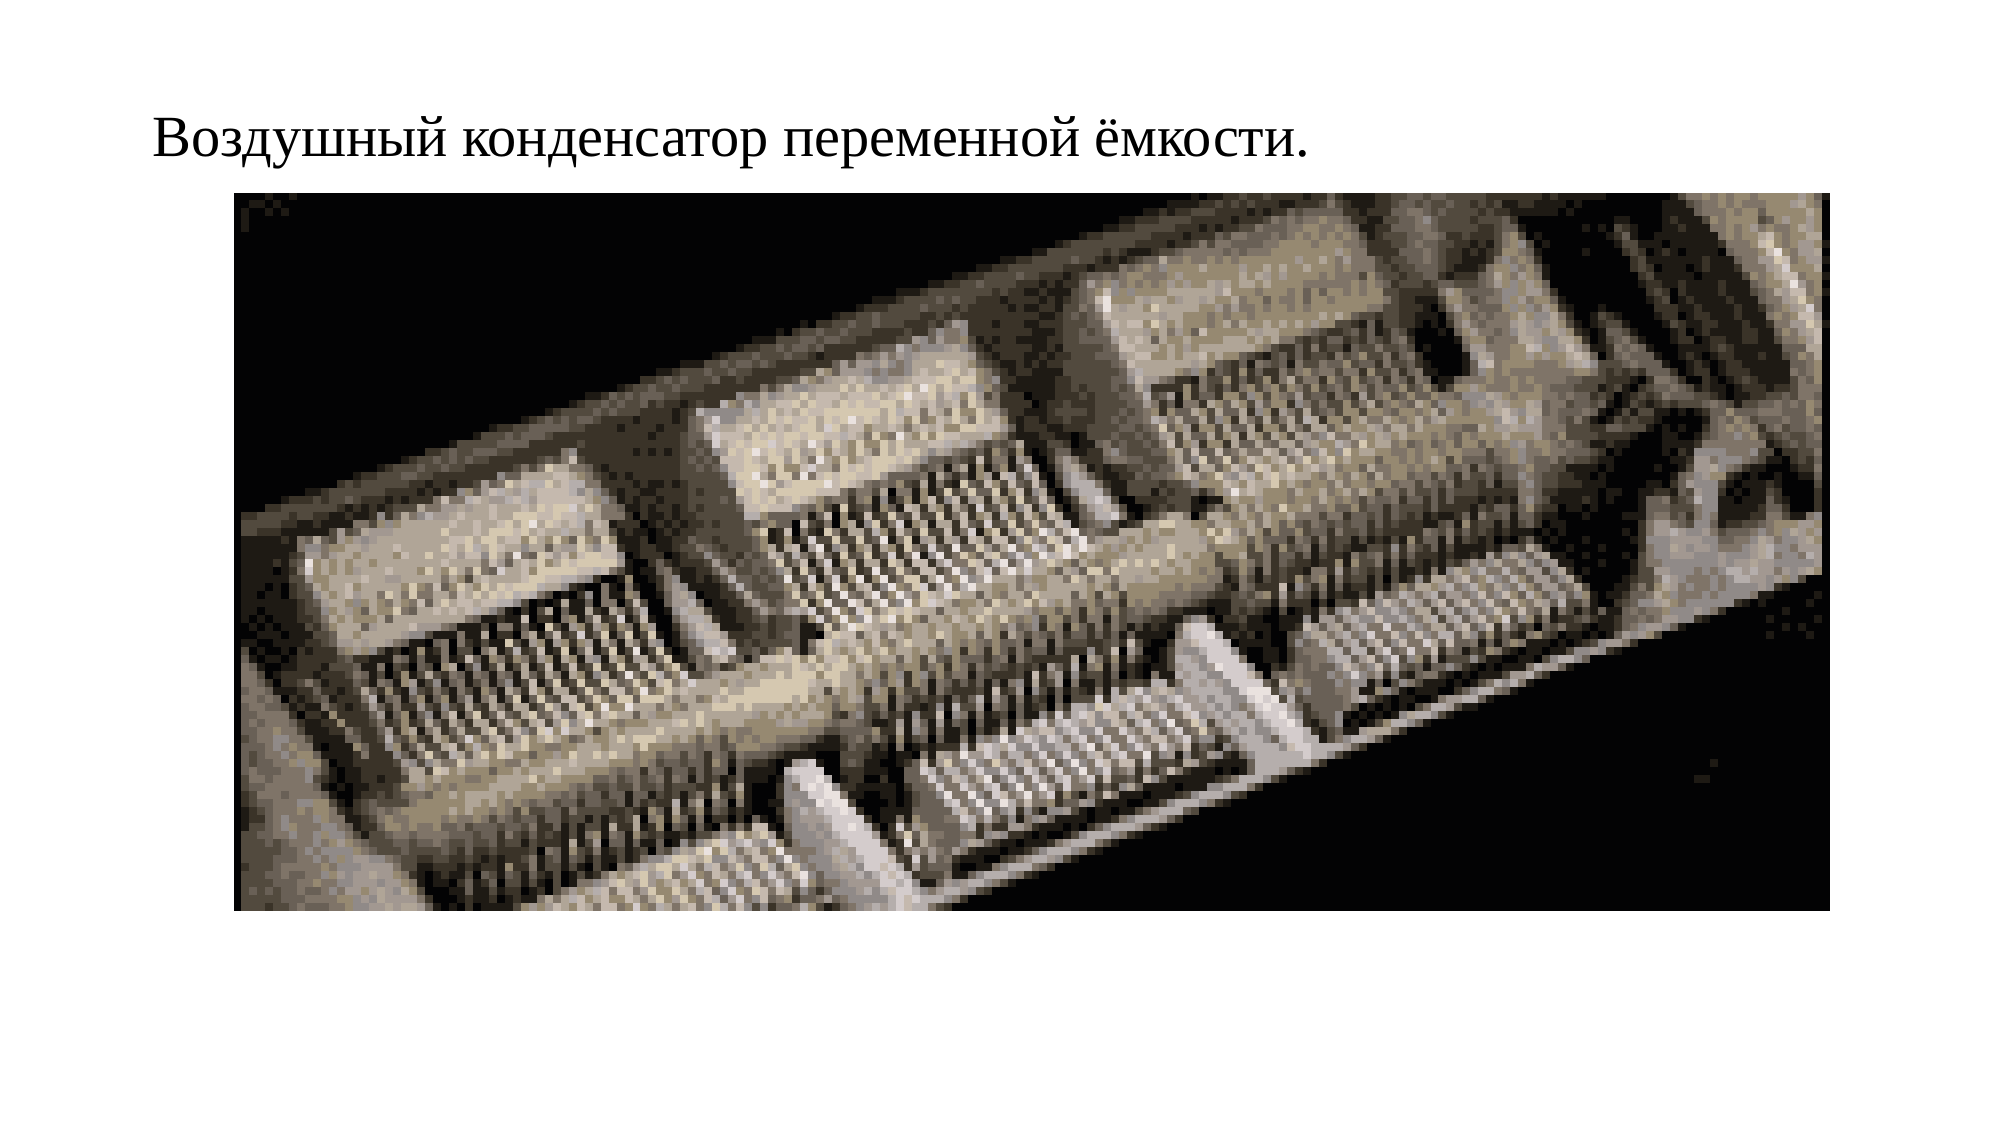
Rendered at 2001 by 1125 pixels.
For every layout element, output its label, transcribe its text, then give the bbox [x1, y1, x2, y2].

picture [234, 193, 1830, 911]
list Воздушный конденсатор переменной ёмкости. [137, 90, 1863, 1014]
